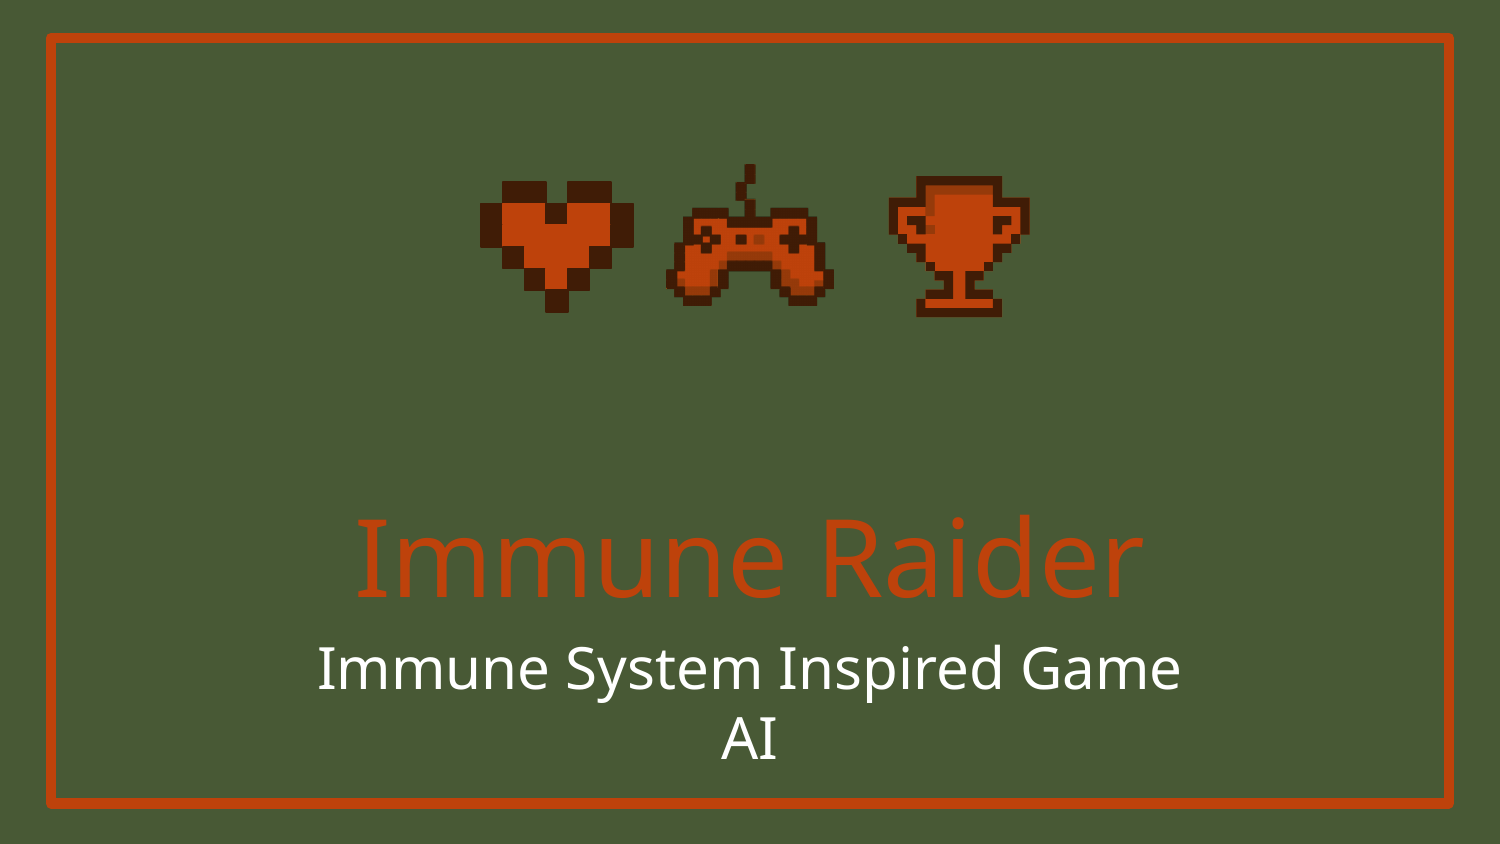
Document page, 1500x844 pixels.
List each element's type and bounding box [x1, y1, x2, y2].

text_box [888, 175, 1030, 318]
picture [666, 163, 834, 306]
text_box [480, 181, 633, 312]
text_box [49, 36, 1451, 805]
